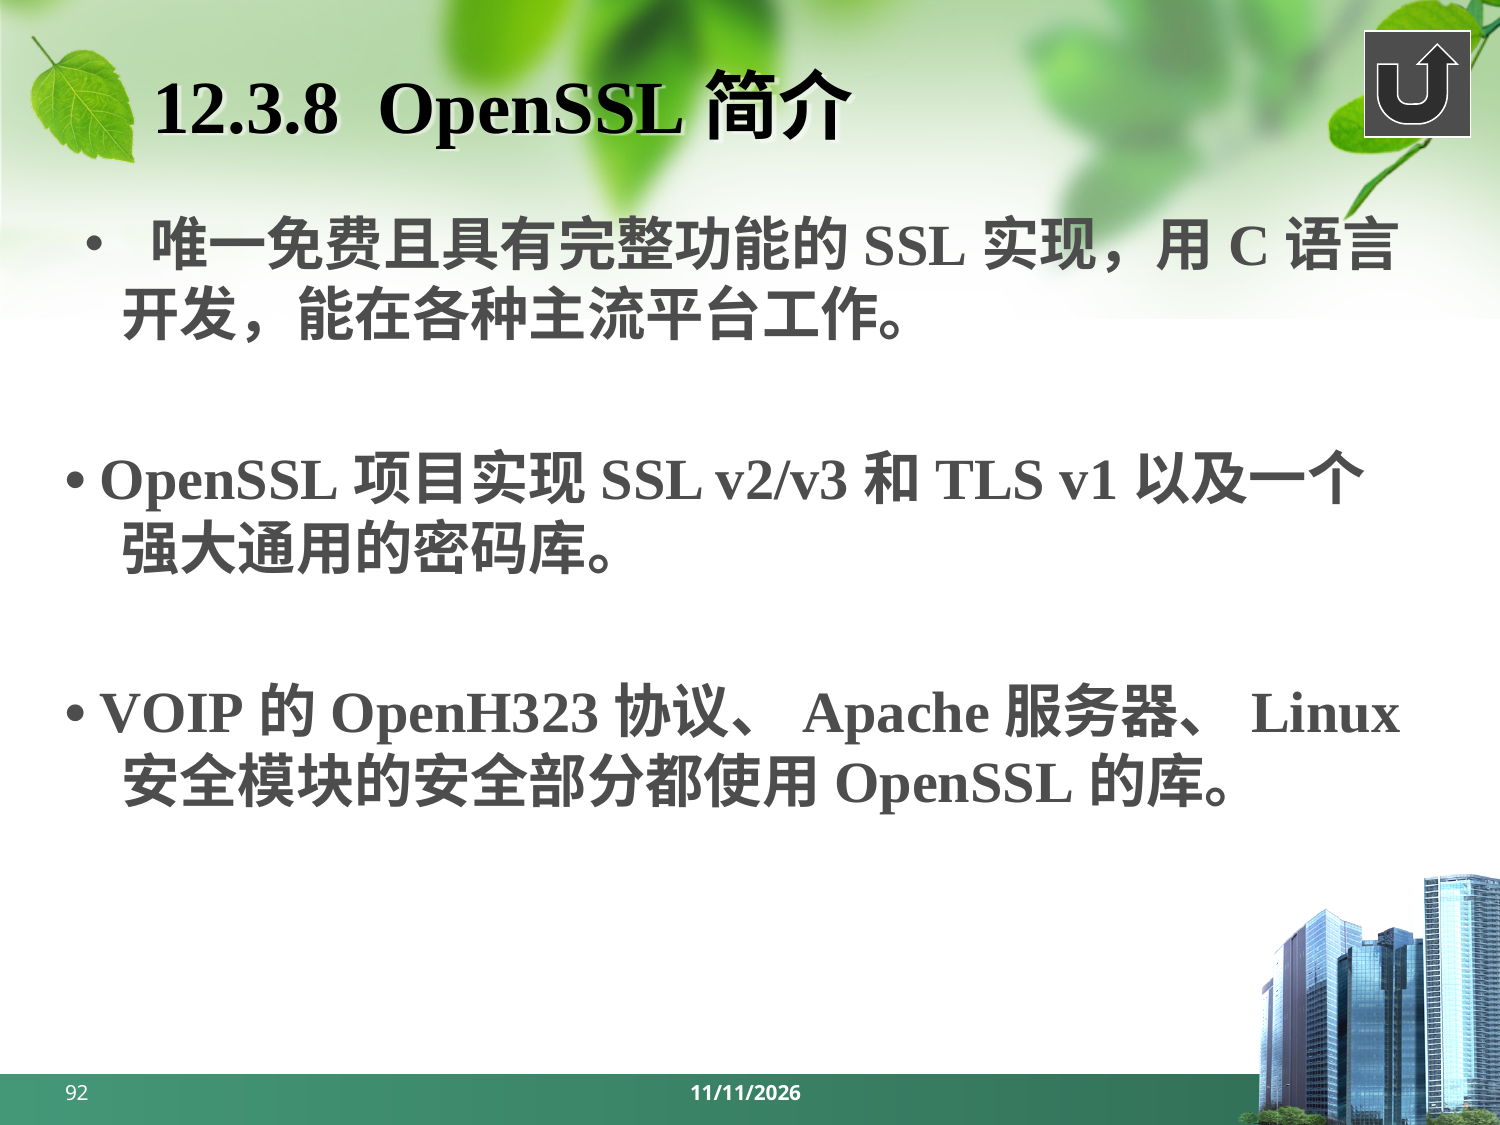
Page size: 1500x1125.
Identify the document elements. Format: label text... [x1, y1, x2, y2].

text_box [1364, 31, 1471, 138]
picture [0, 0, 1500, 319]
title 12.3.8 OpenSSL简介 [137, 57, 1325, 150]
slide_number 92 [50, 1072, 138, 1113]
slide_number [675, 1072, 1025, 1113]
list • 唯一免费且具有完整功能的SSL实现，用C语言开发，能在各种主流平台工作。 • OpenSSL项目实现SSL v2/v3和TLS v1以及一个强大通用的密码库。 • VOIP的OpenH323协议、Apache服务器、Linux安全模块的安全部分都使用OpenSSL的库。 [50, 200, 1425, 1038]
